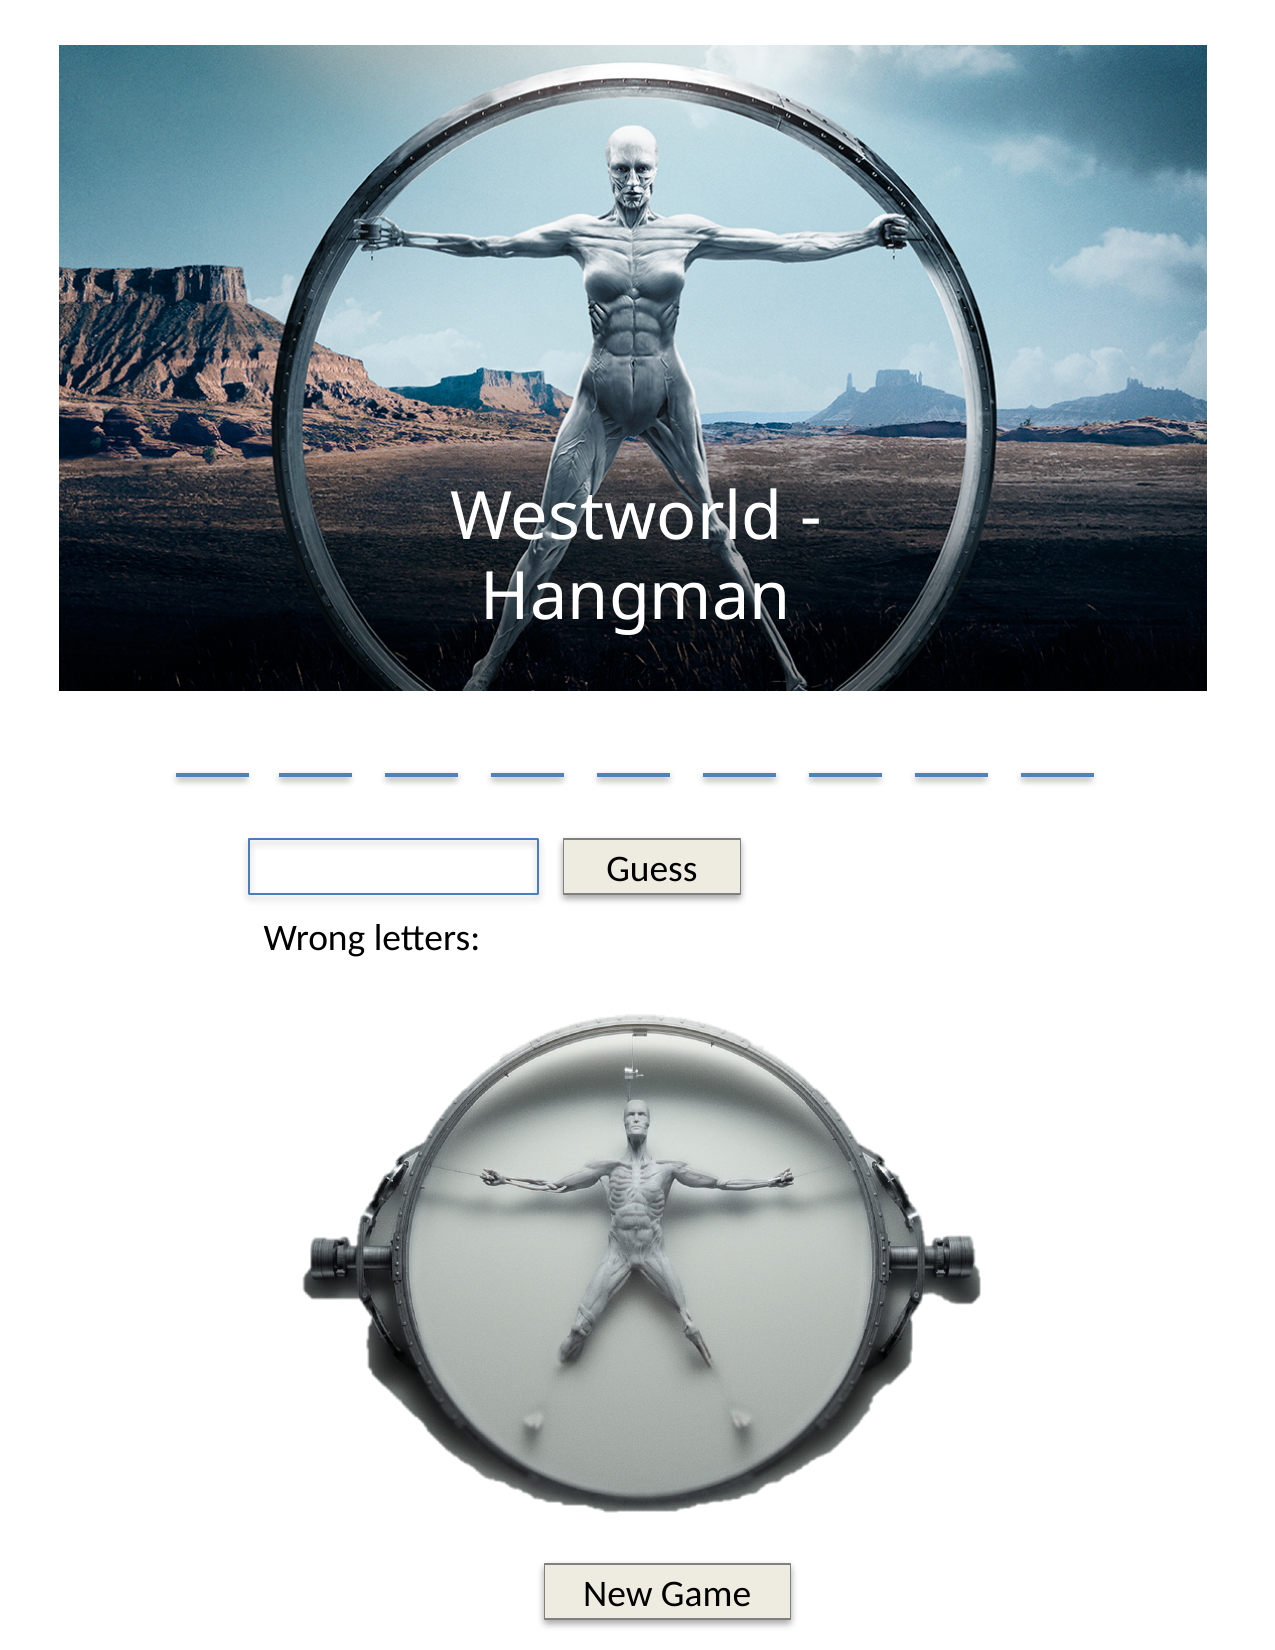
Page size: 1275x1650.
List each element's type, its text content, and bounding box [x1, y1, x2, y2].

text_box Wrong letters: [248, 905, 741, 936]
picture [58, 937, 1207, 1584]
text_box New Game [544, 1592, 791, 1620]
picture [58, 45, 1207, 691]
text_box Guess [563, 838, 741, 895]
text_box [248, 838, 539, 895]
